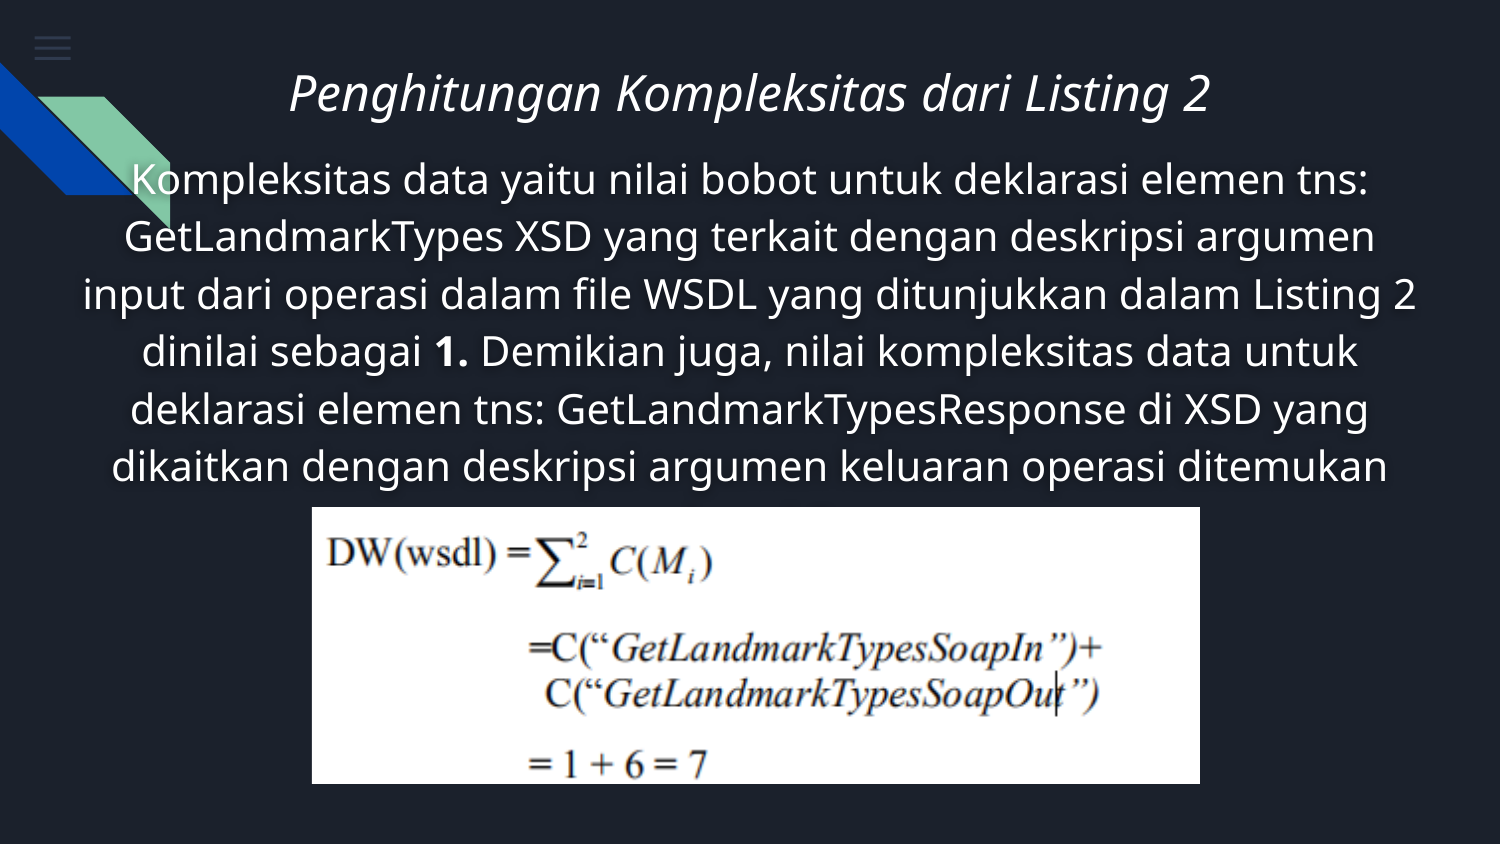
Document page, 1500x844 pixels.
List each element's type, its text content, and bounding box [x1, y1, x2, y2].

list Kompleksitas data yaitu nilai bobot untuk deklarasi elemen tns: GetLandmarkTypes XSD yang terkait dengan deskripsi argumen input dari operasi dalam file WSDL yang ditunjukkan dalam Listing 2 dinilai sebagai 1. Demikian juga, nilai kompleksitas data untuk deklarasi elemen tns: GetLandmarkTypesResponse di XSD yang dikaitkan dengan deskripsi argumen keluaran operasi ditemukan sebagai 6. [59, 130, 1441, 589]
title Penghitungan Kompleksitas dari Listing 2 [172, 46, 1328, 125]
picture [311, 506, 1201, 784]
